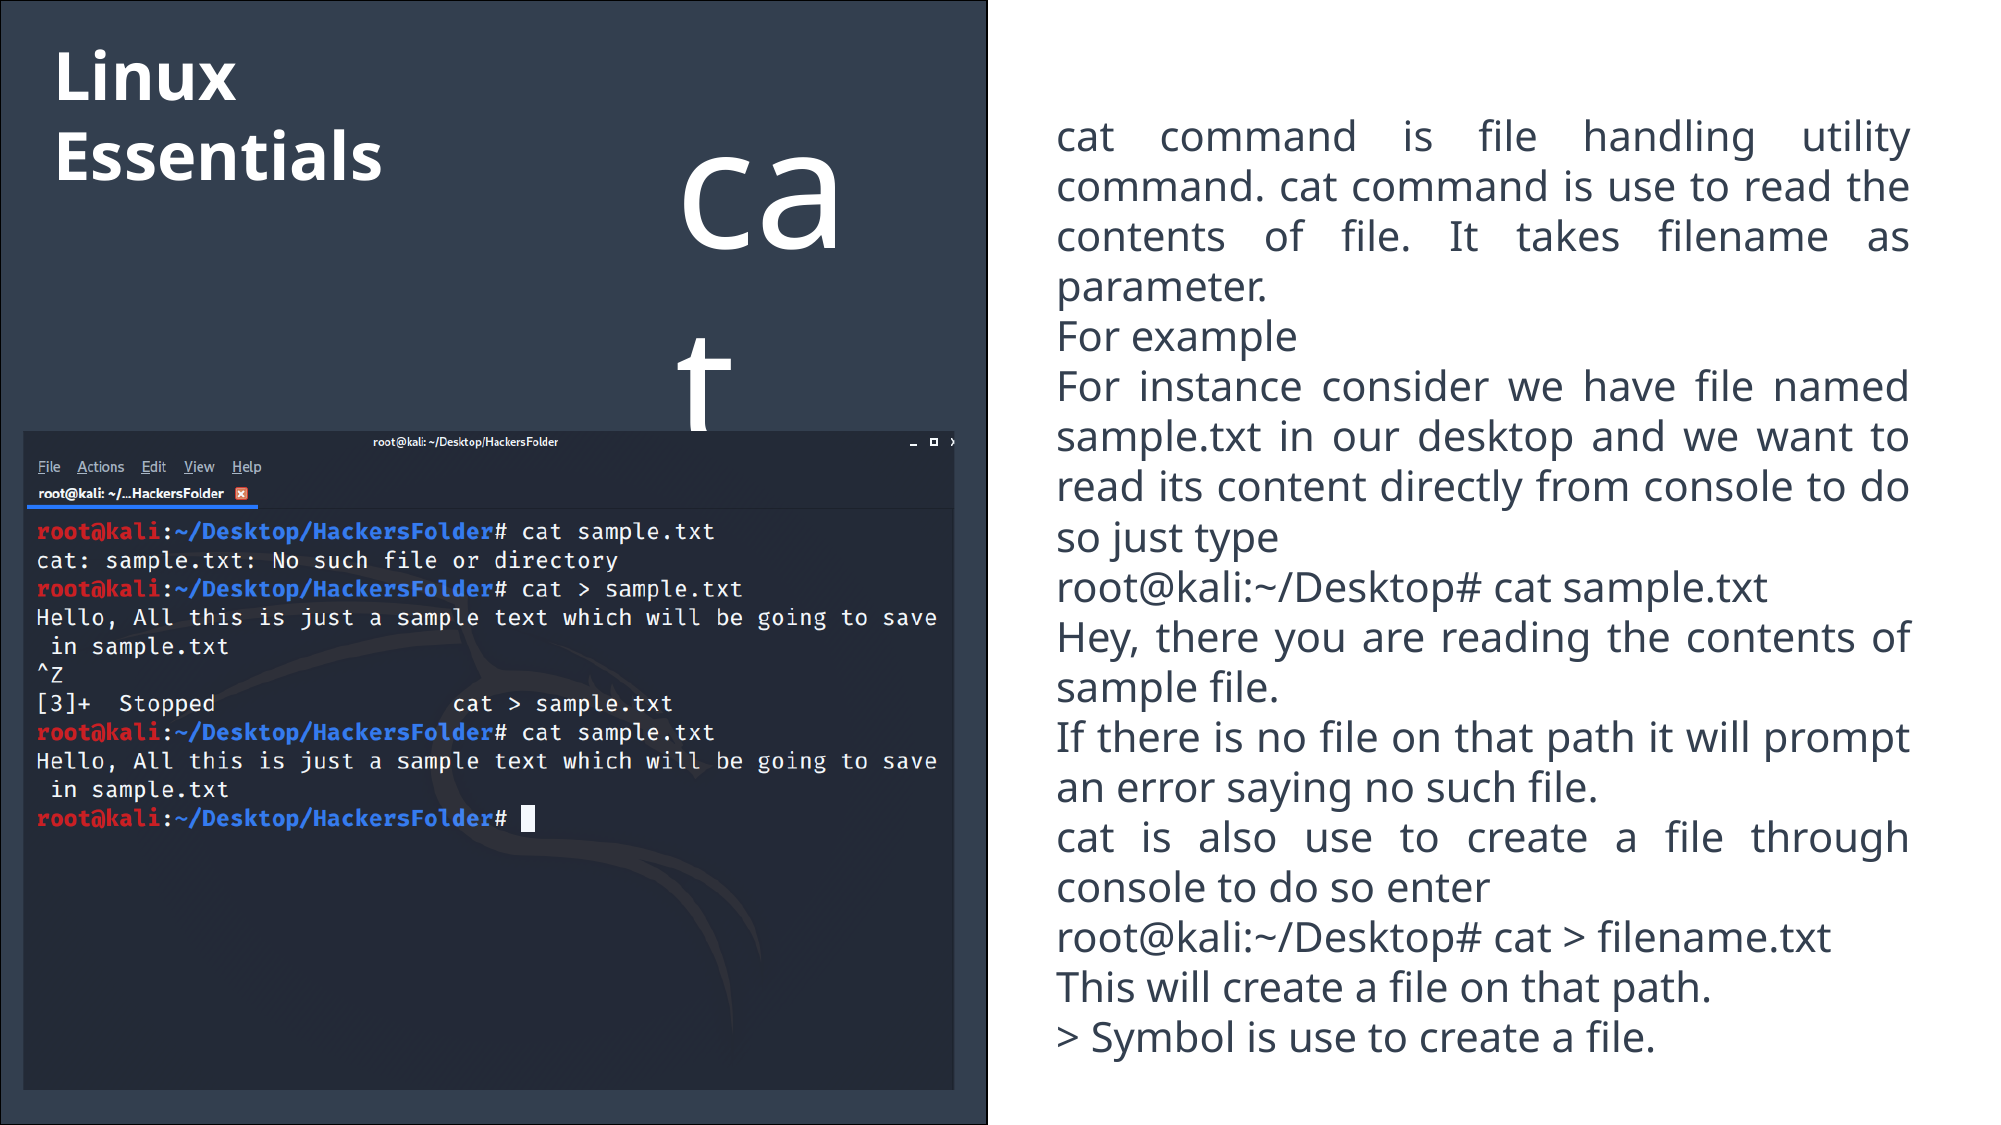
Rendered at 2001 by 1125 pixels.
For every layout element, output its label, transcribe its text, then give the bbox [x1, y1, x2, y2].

text_box cat command is file handling utility command. cat command is use to read the contents of file. It takes filename as parameter. For example For instance consider we have file named sample.txt in our desktop and we want to read its content directly from console to do so just type root@kali:~/Desktop# cat sample.txt Hey, there you are reading the contents of sample file. If there is no file on that path it will prompt an error saying no such file. cat is also use to create a file through console to do so enter root@kali:~/Desktop# cat > filename.txt This will create a file on that path. > Symbol is use to create a file. [1041, 102, 1926, 1118]
picture [23, 431, 955, 1090]
text_box cat [660, 74, 897, 431]
text_box [0, 0, 988, 1125]
text_box Linux Essentials [38, 26, 453, 202]
